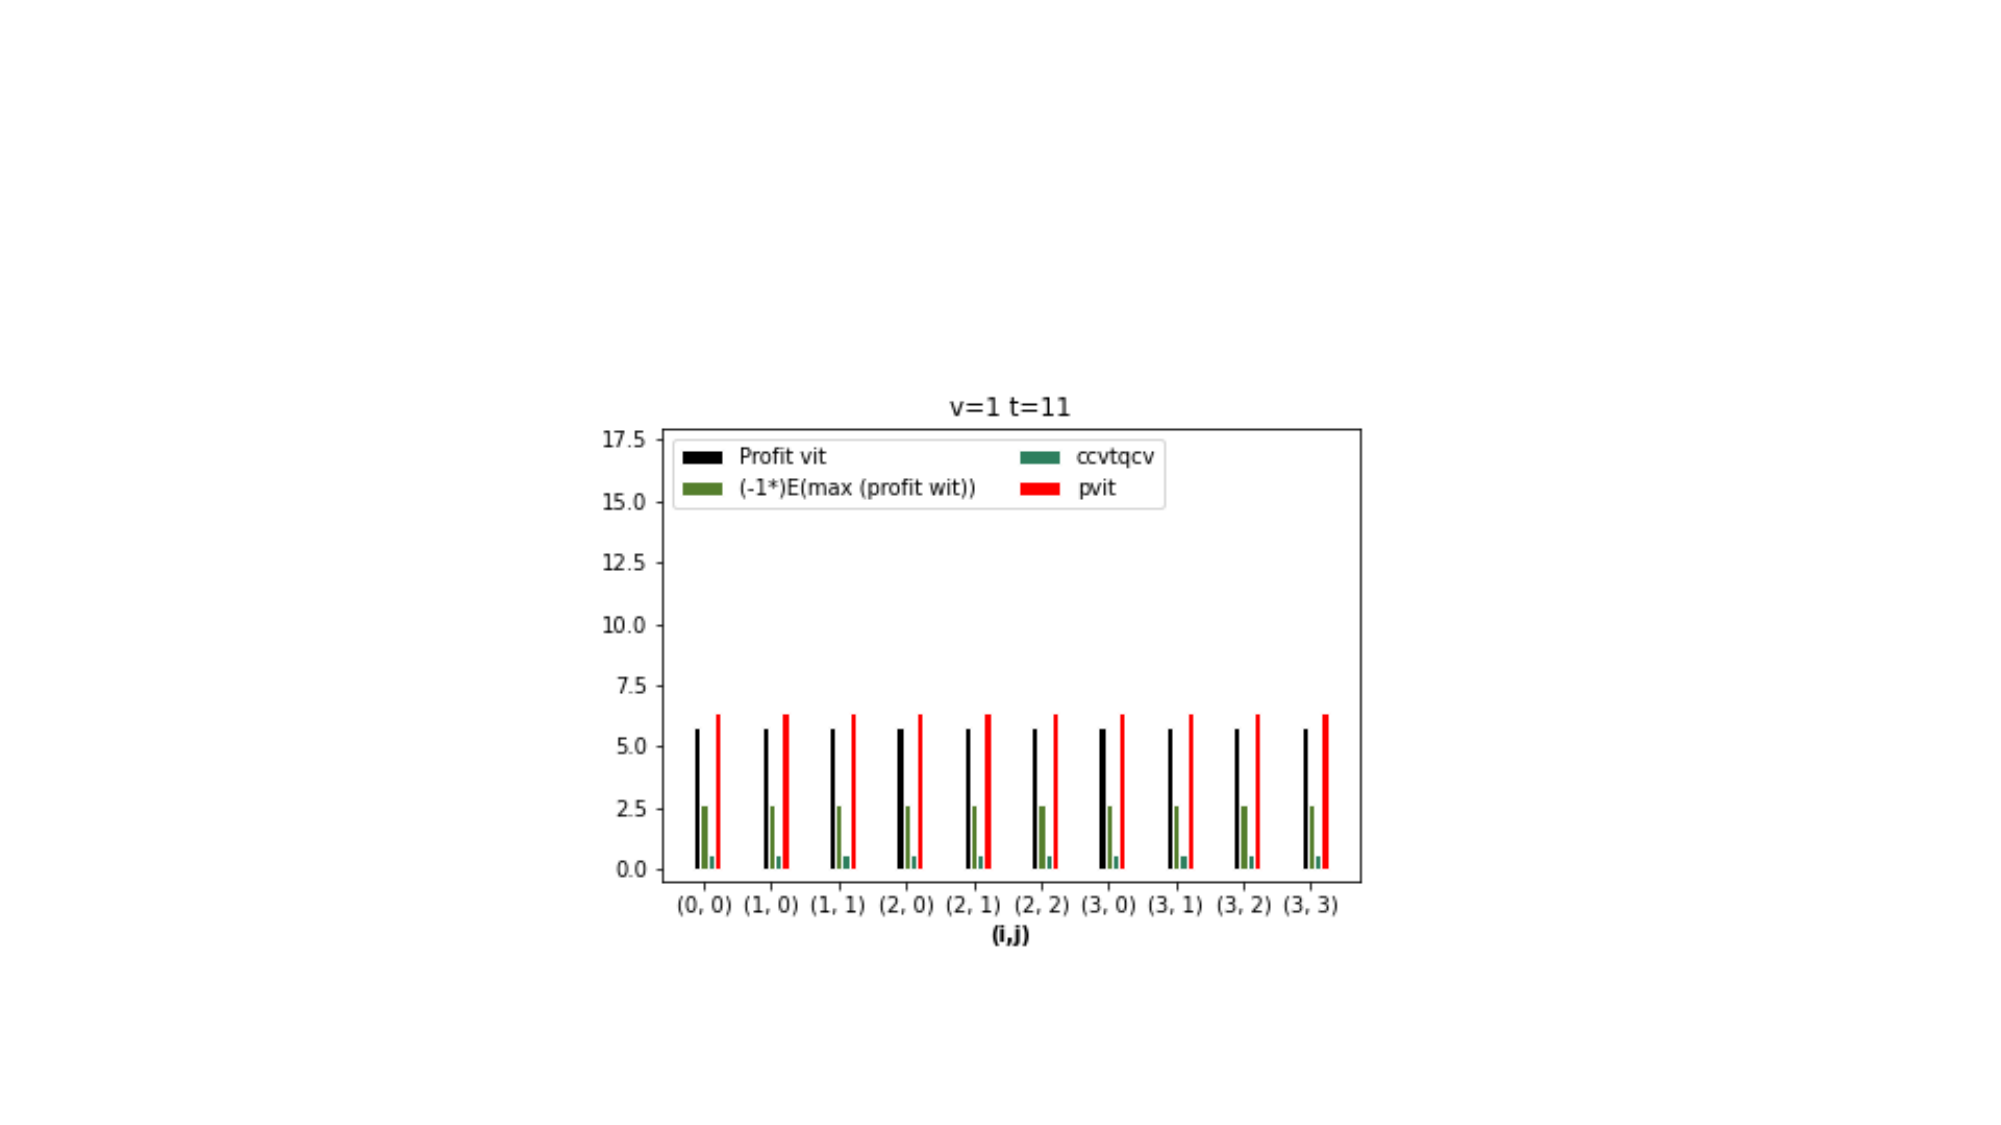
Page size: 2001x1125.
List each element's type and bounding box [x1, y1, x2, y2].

list [549, 356, 1450, 957]
